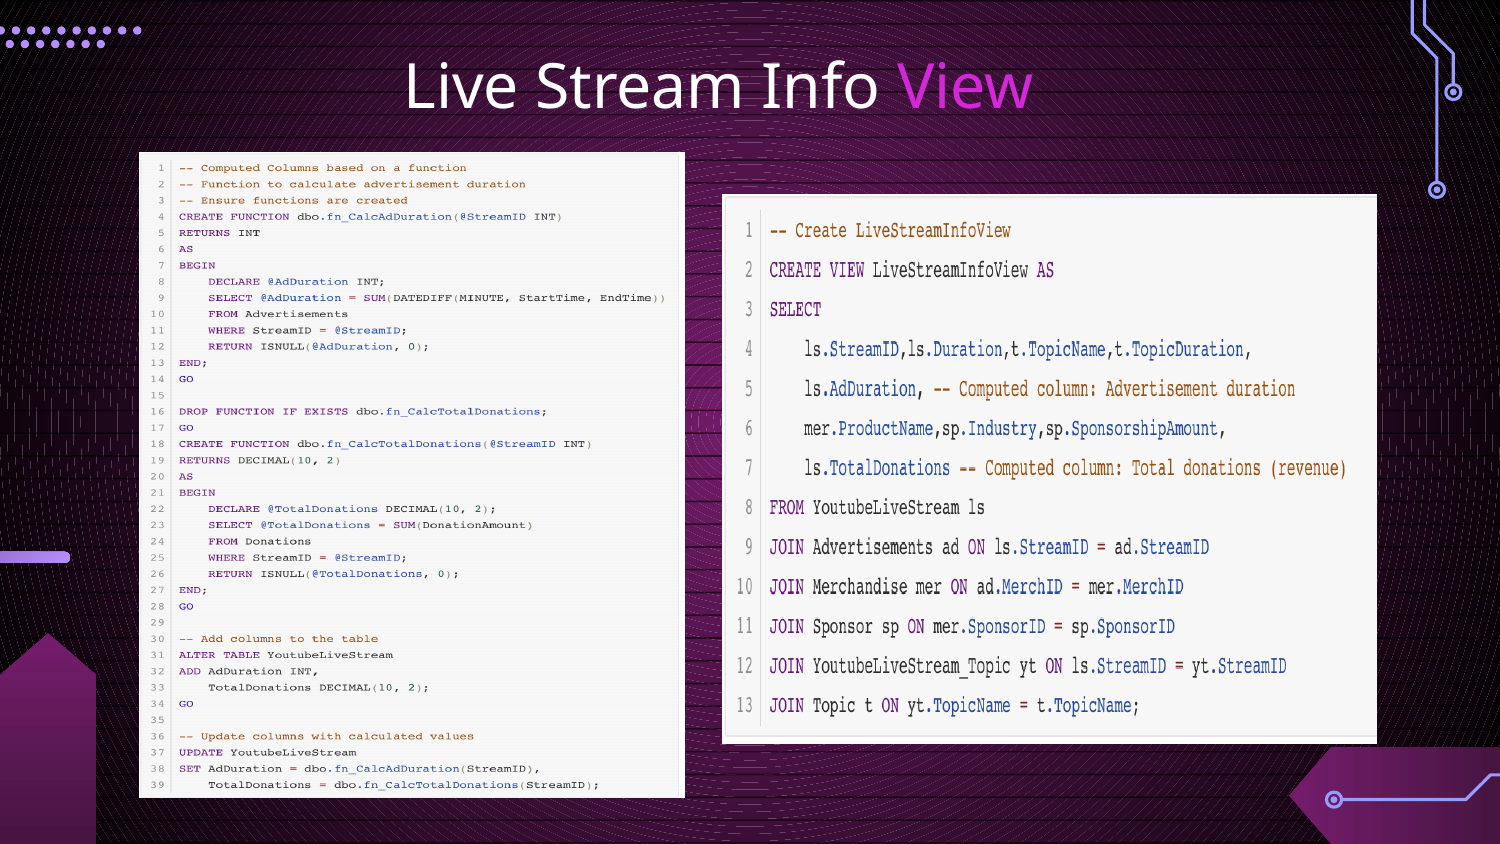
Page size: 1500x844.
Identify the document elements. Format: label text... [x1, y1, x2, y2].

picture [721, 194, 1377, 744]
text_box Live Stream Info View [388, 40, 1112, 127]
picture [138, 152, 686, 798]
